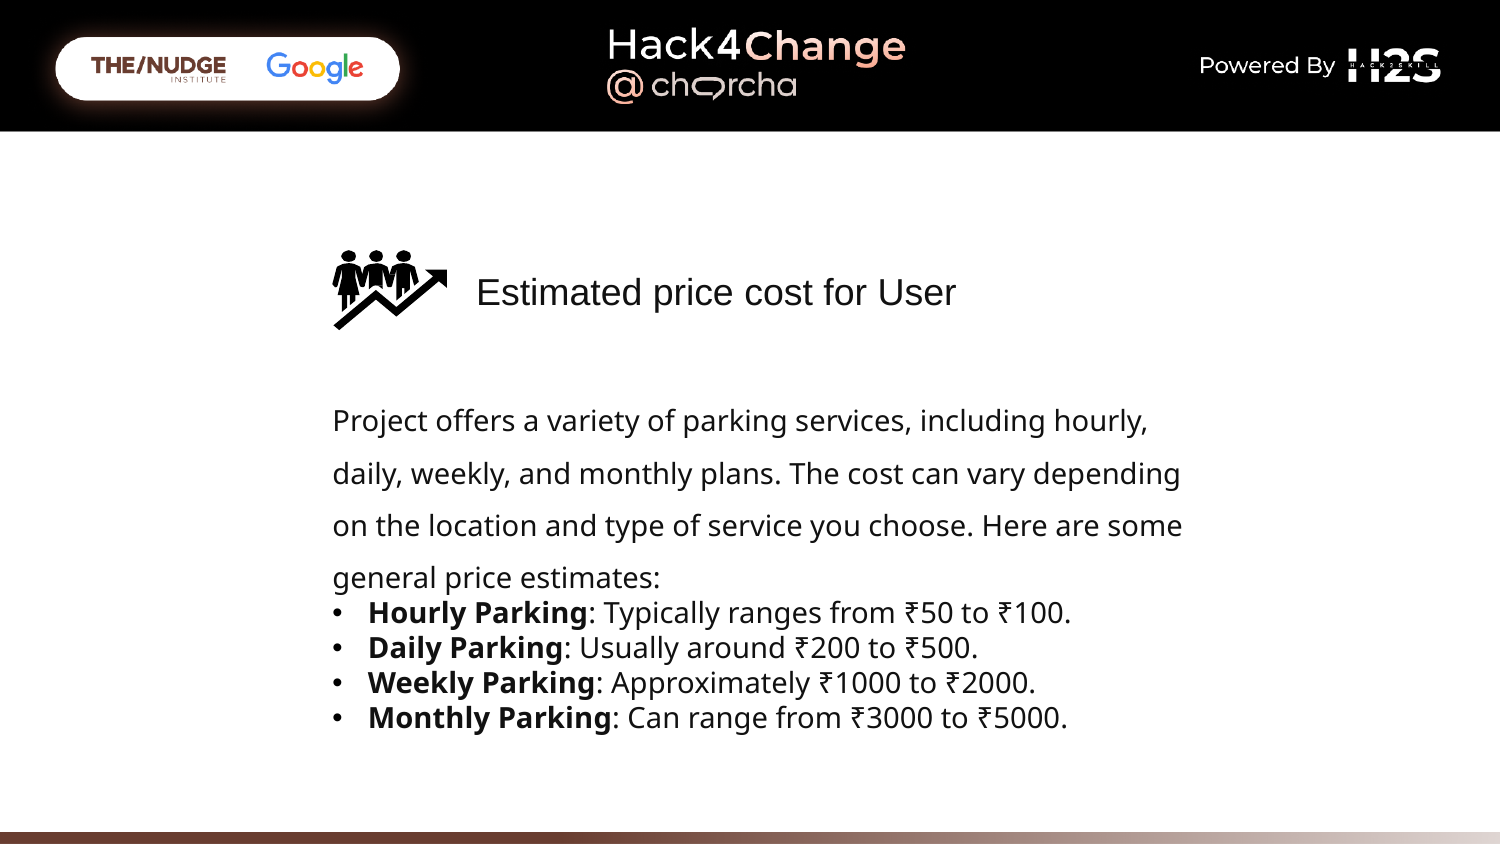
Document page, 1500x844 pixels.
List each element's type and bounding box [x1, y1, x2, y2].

text_box [332, 250, 448, 331]
picture [0, 0, 1500, 844]
